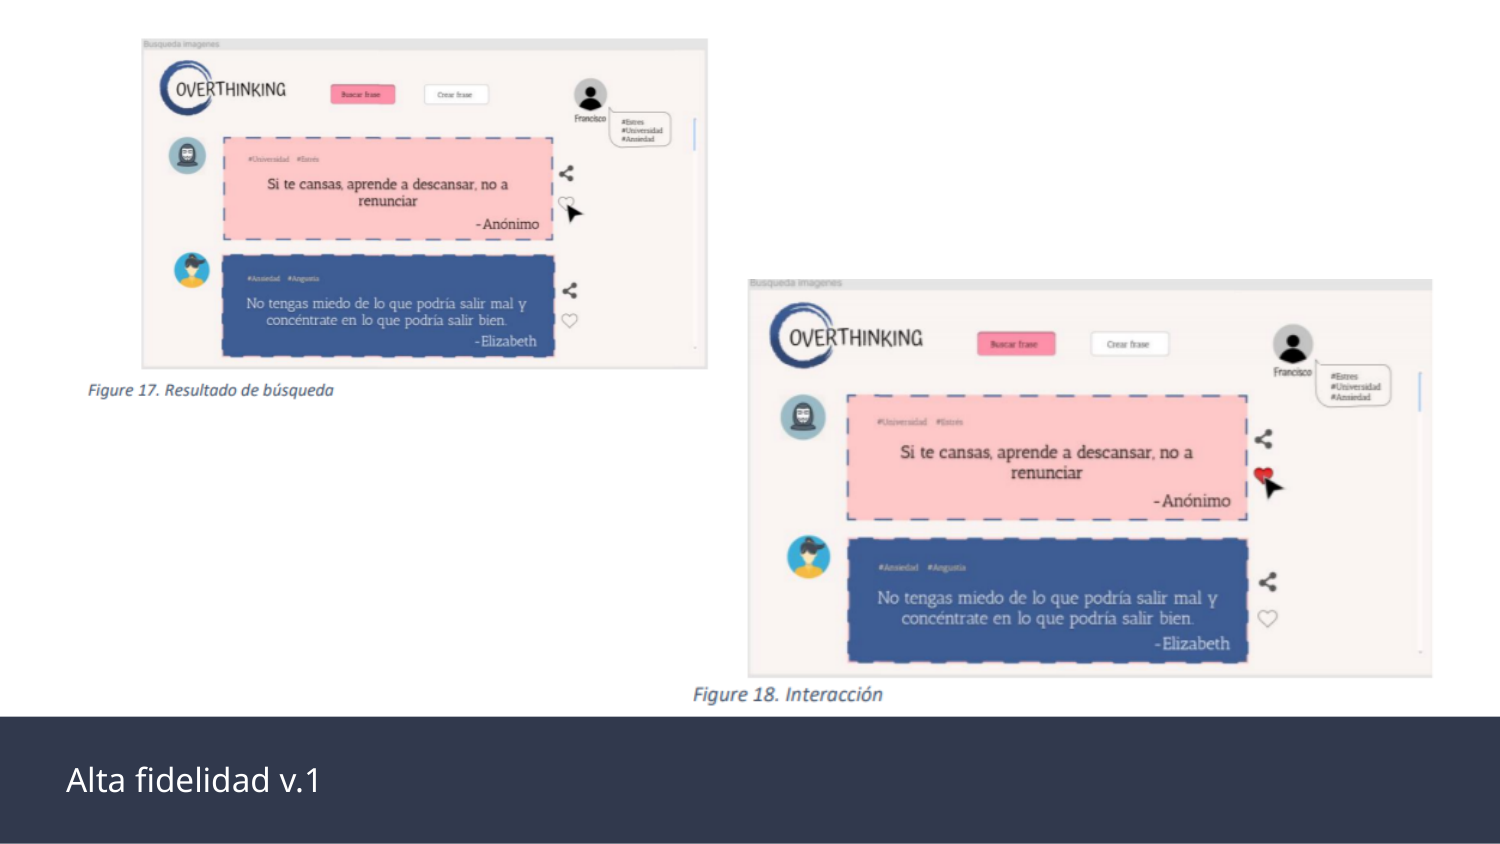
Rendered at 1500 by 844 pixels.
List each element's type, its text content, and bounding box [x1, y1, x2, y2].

picture [60, 23, 1441, 710]
list Alta fidelidad v.1 [51, 741, 1361, 818]
